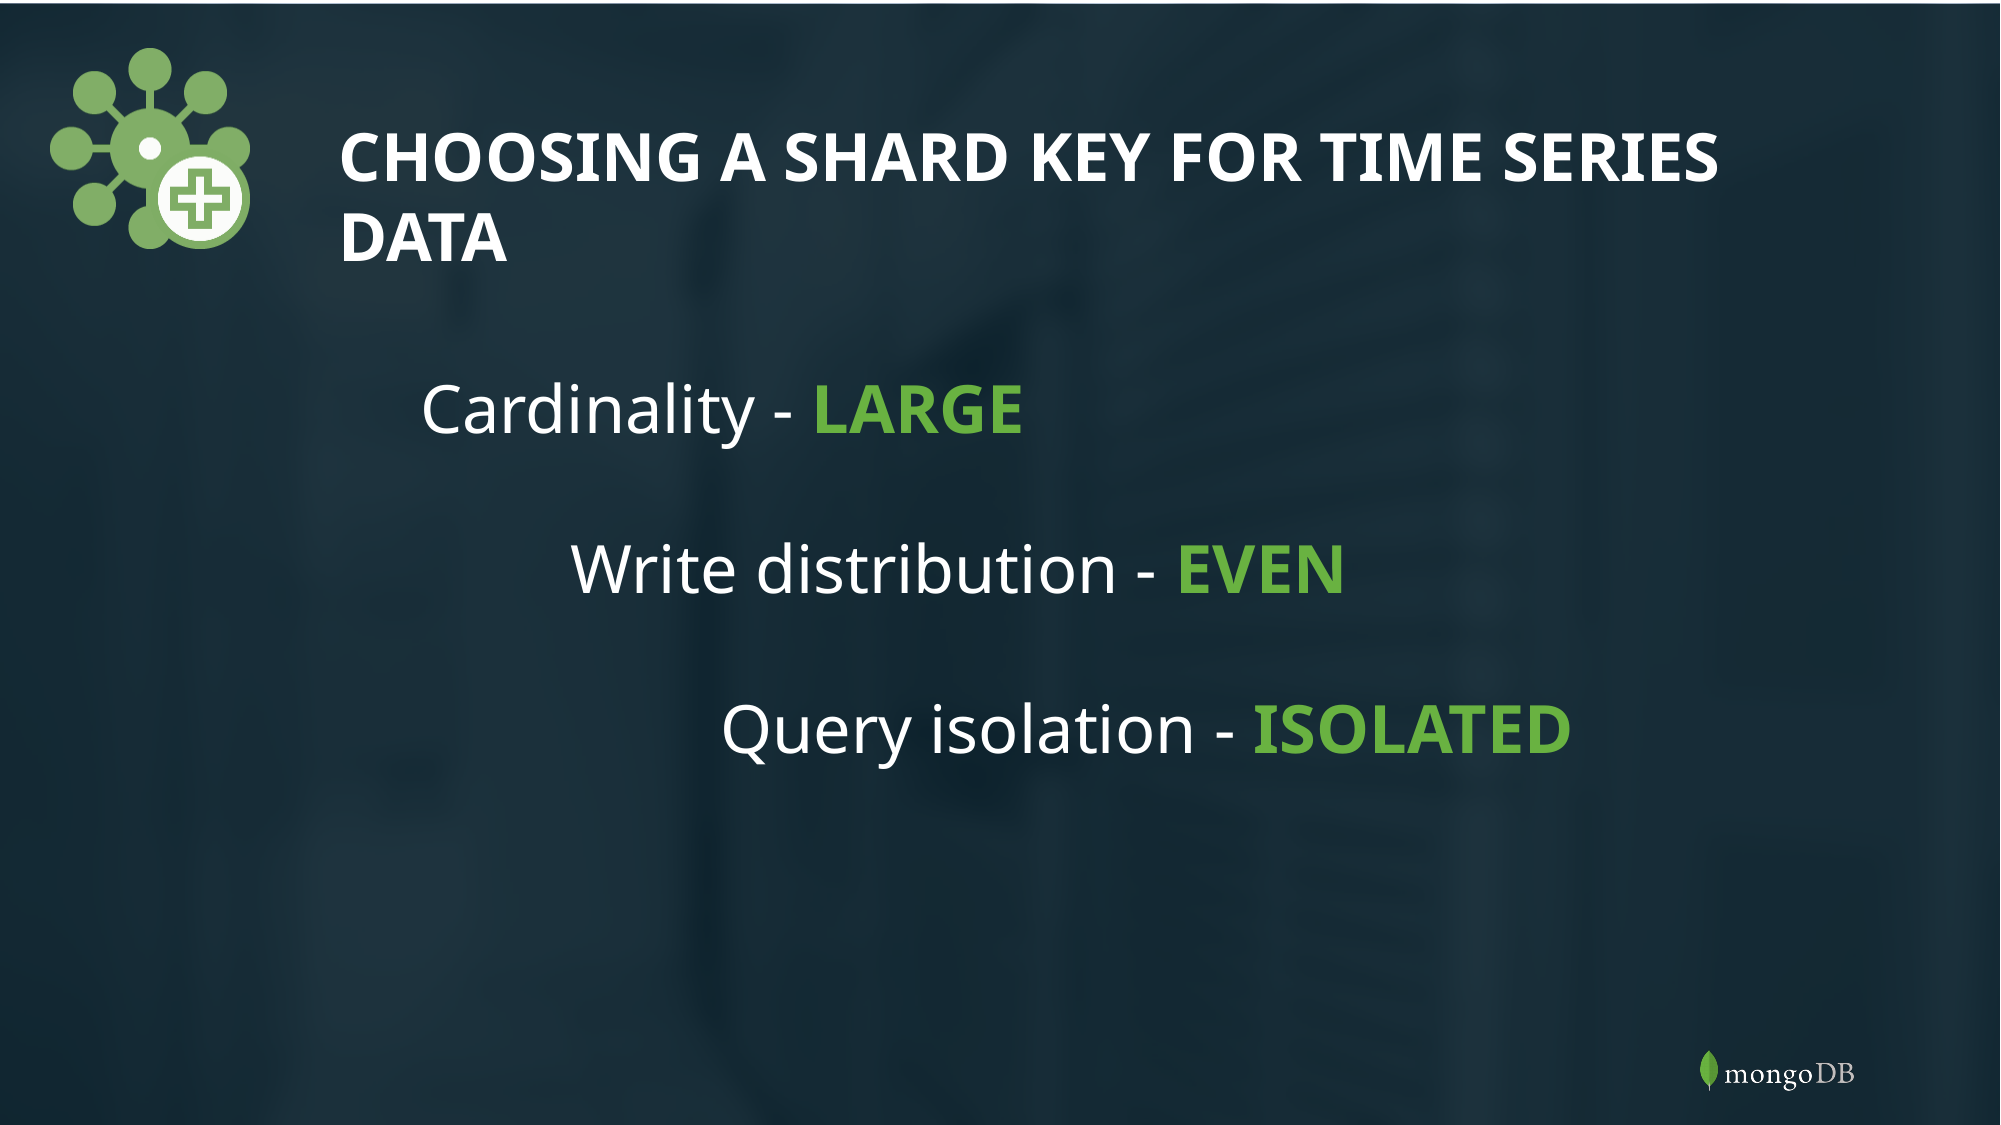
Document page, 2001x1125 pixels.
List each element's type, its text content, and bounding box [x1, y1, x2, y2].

picture [1700, 1049, 1854, 1091]
text_box Cardinality - LARGE Write distribution - EVEN Query isolation - ISOLATED [399, 356, 1828, 862]
text_box CHOOSING A SHARD KEY FOR TIME SERIES DATA [318, 105, 1897, 193]
picture [49, 48, 251, 250]
